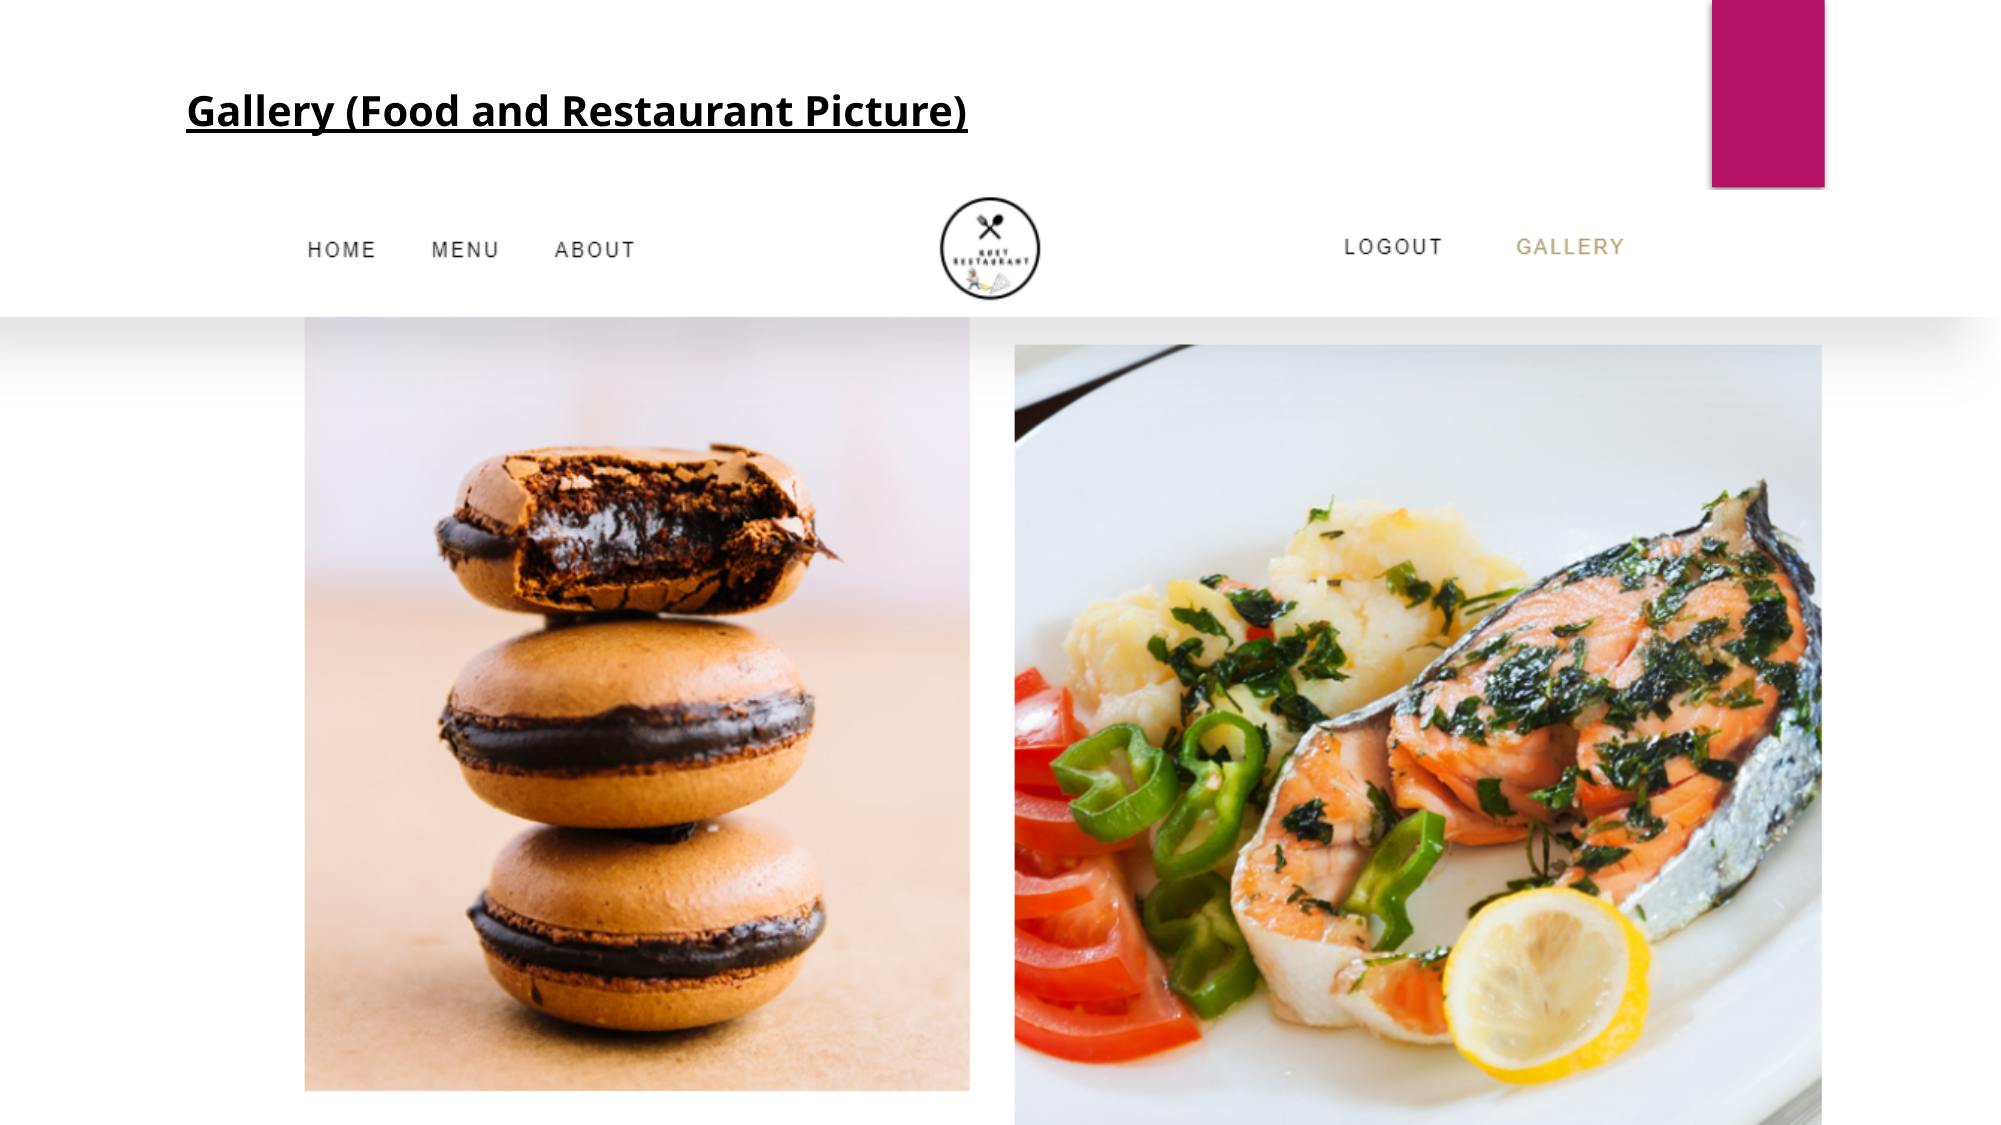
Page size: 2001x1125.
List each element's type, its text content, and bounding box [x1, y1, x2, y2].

picture [0, 190, 2000, 1125]
text_box Gallery (Food and Restaurant Picture) [171, 77, 1005, 142]
